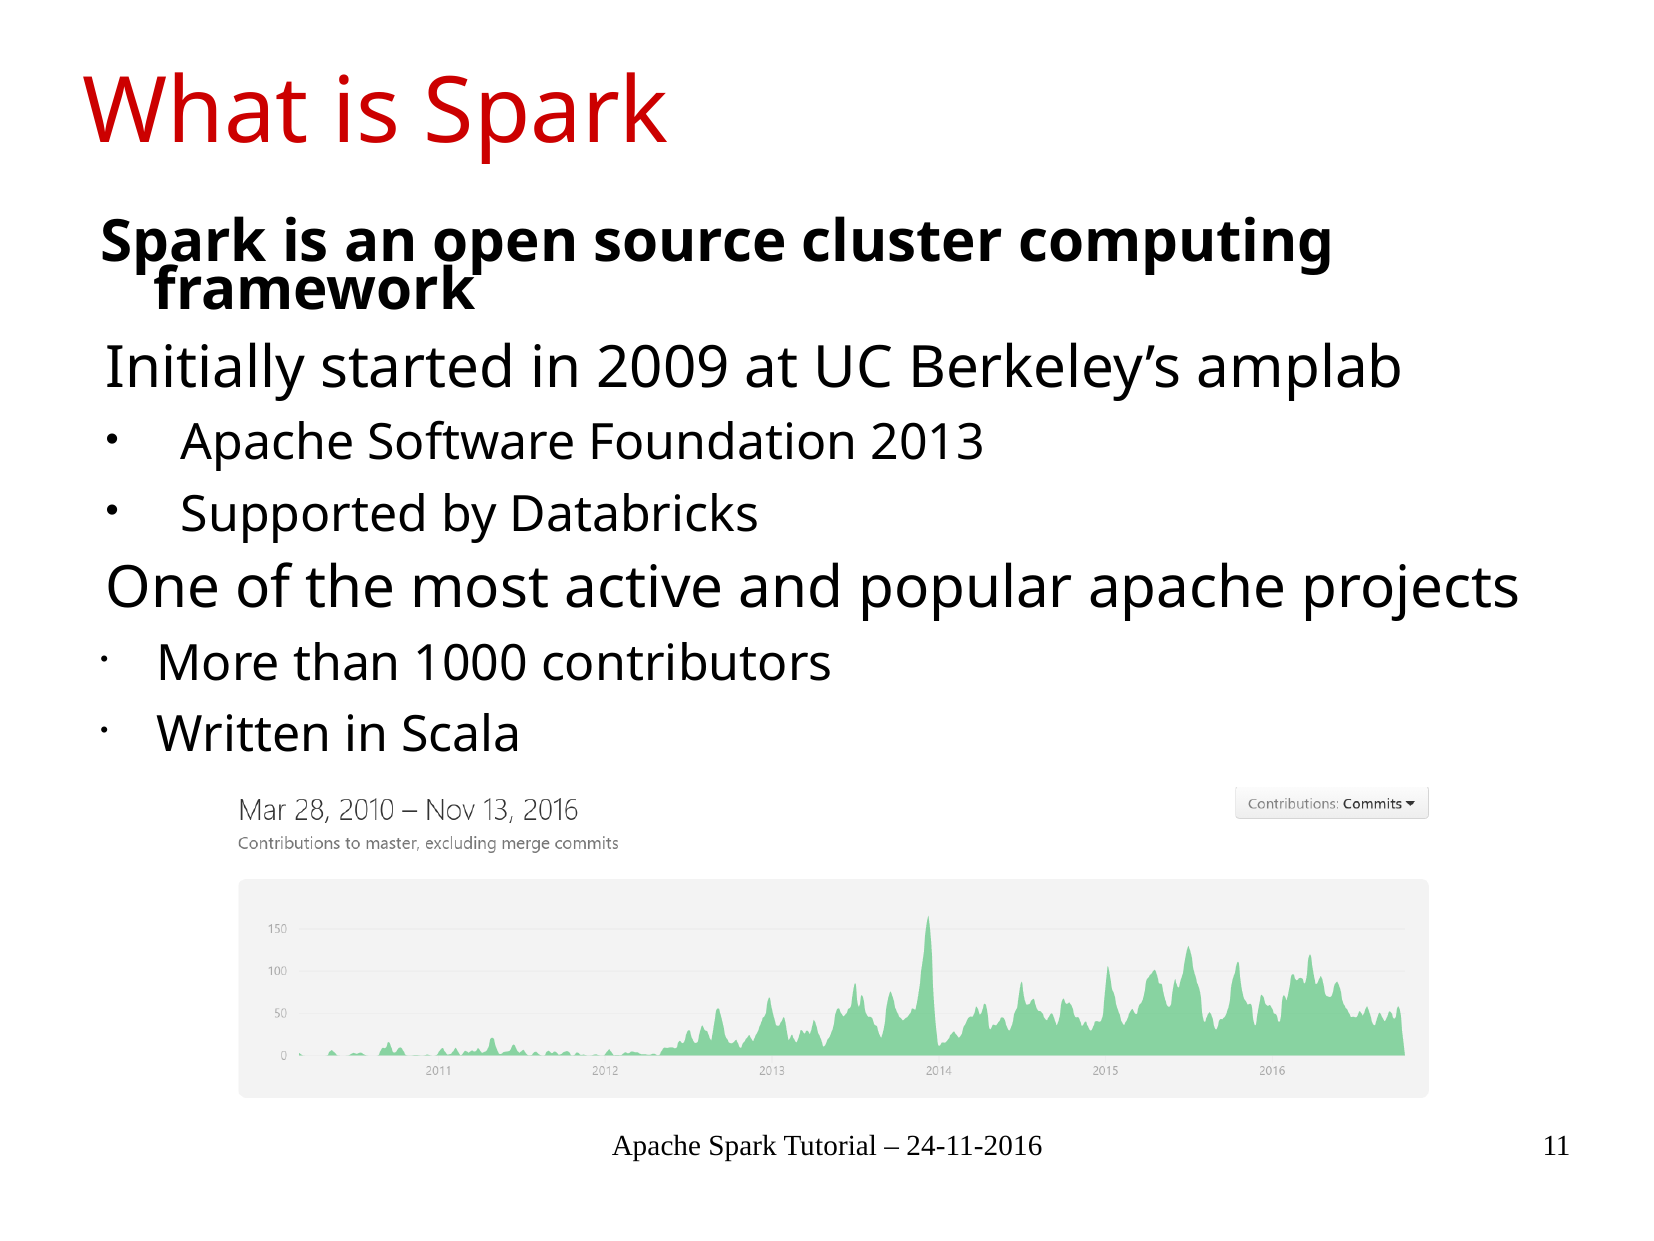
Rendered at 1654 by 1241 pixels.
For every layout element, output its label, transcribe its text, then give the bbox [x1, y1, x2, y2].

footer Apache Spark Tutorial – 24-11-2016 [565, 1129, 1090, 1215]
title What is Spark [82, 2, 1571, 196]
slide_number 11 [1185, 1129, 1571, 1215]
list Spark is an open source cluster computing framework Initially started in 2009 at UC Berkeley’s amplab Apache Software Foundation 2013 Supported by Databricks One of the most active and popular apache projects More than 1000 contributors Written in Scala [82, 196, 1571, 671]
picture [226, 787, 1465, 1107]
